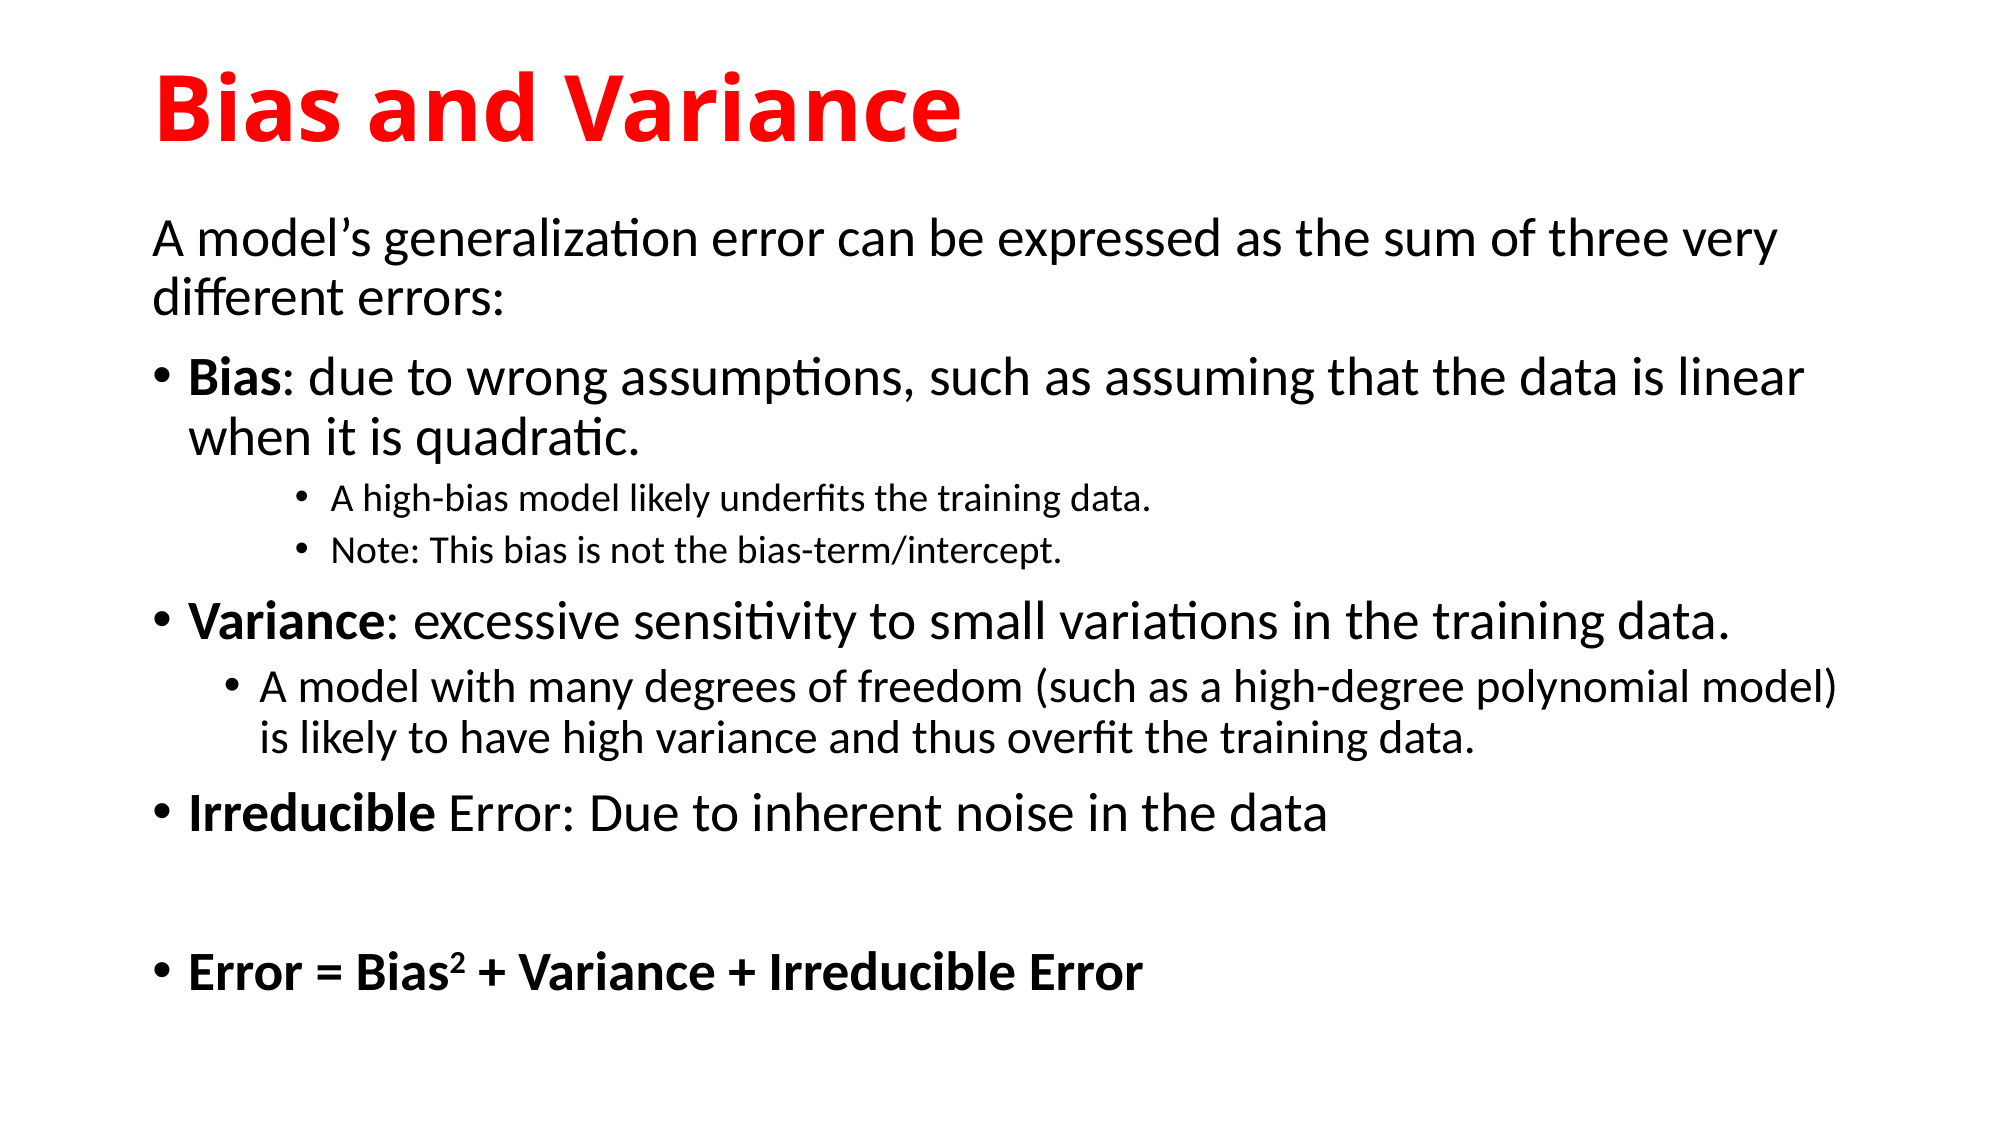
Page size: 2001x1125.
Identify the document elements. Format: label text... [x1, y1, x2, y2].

title Bias and Variance [137, 3, 1863, 201]
list A model’s generalization error can be expressed as the sum of three very different errors: Bias: due to wrong assumptions, such as assuming that the data is linear when it is quadratic. A high-bias model likely underfits the training data. Note: This bias is not the bias-term/intercept. Variance: excessive sensitivity to small variations in the training data. A model with many degrees of freedom (such as a high-degree polynomial model) is likely to have high variance and thus overfit the training data. Irreducible Error: Due to inherent noise in the data Error = Bias2 + Variance + Irreducible Error [137, 201, 1863, 1014]
